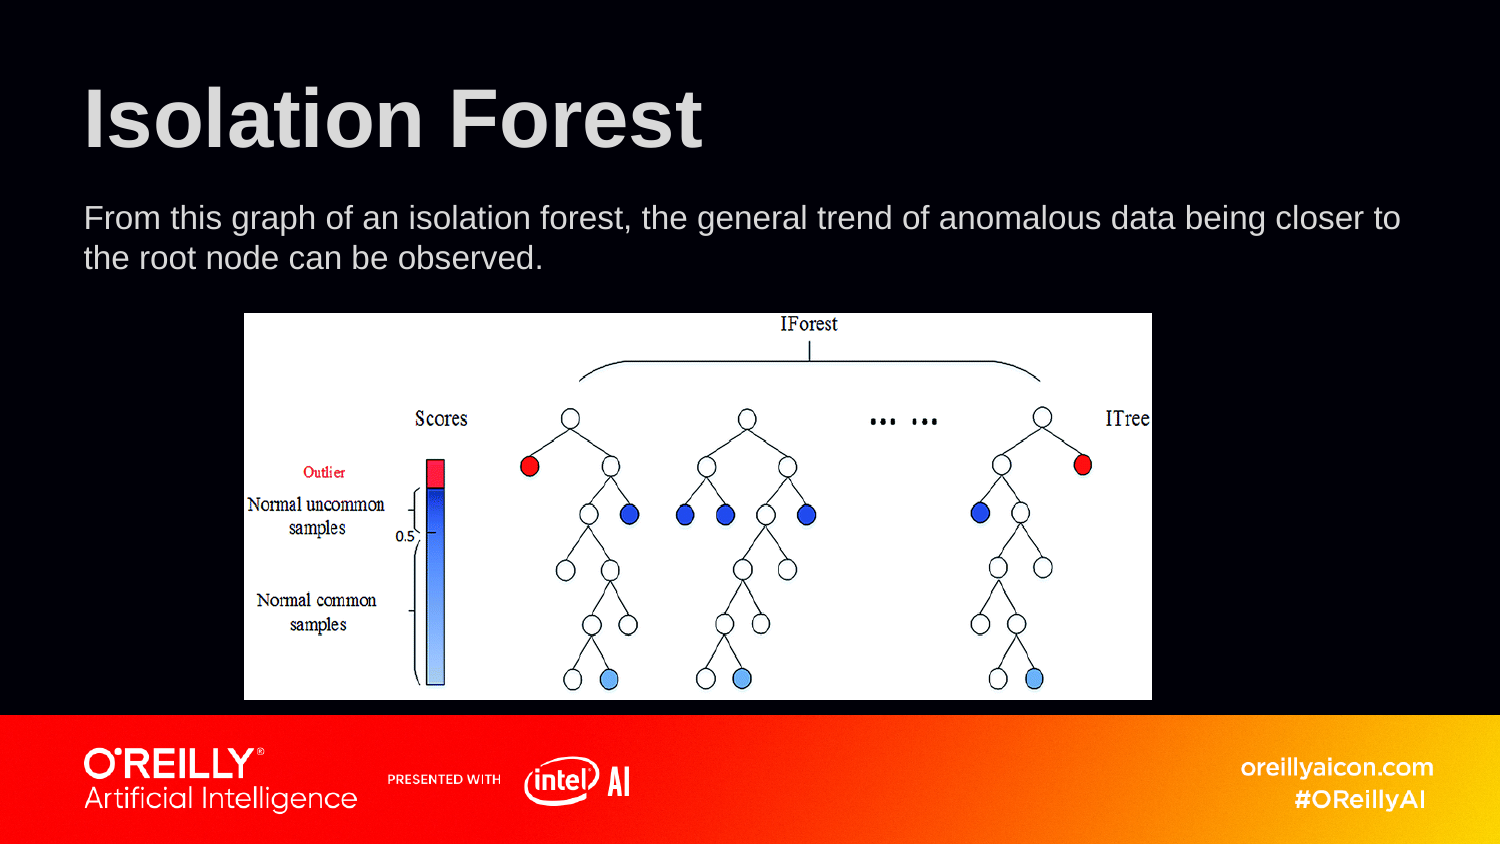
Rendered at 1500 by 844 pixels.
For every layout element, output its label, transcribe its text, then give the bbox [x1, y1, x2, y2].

picture [0, 0, 1500, 844]
list From this graph of an isolation forest, the general trend of anomalous data being closer to the root node can be observed. [83, 188, 1429, 686]
title Isolation Forest [83, 68, 1429, 174]
